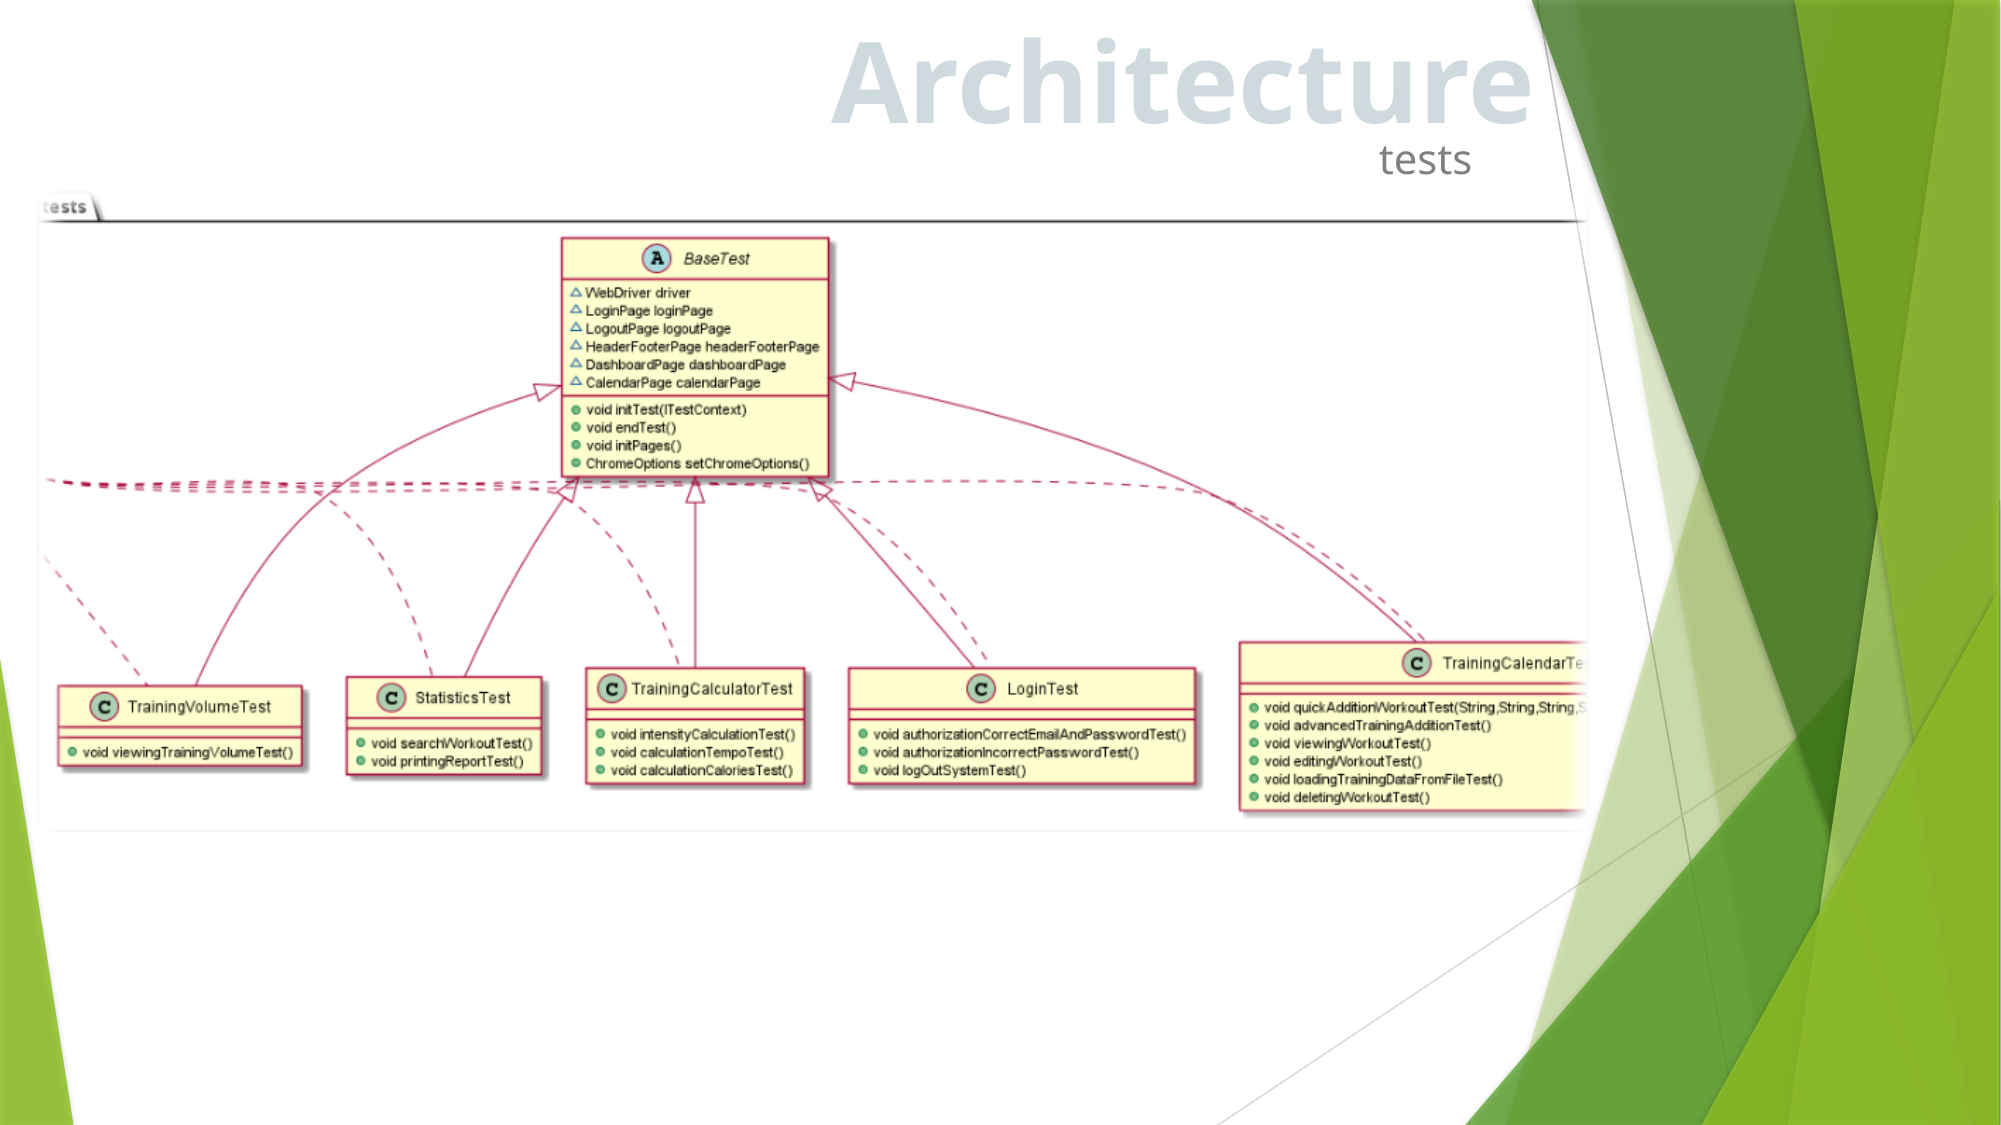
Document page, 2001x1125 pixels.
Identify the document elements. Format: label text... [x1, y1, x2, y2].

picture [35, 190, 1593, 832]
text_box tests [1364, 125, 1528, 190]
text_box Architecture [816, 3, 1550, 154]
